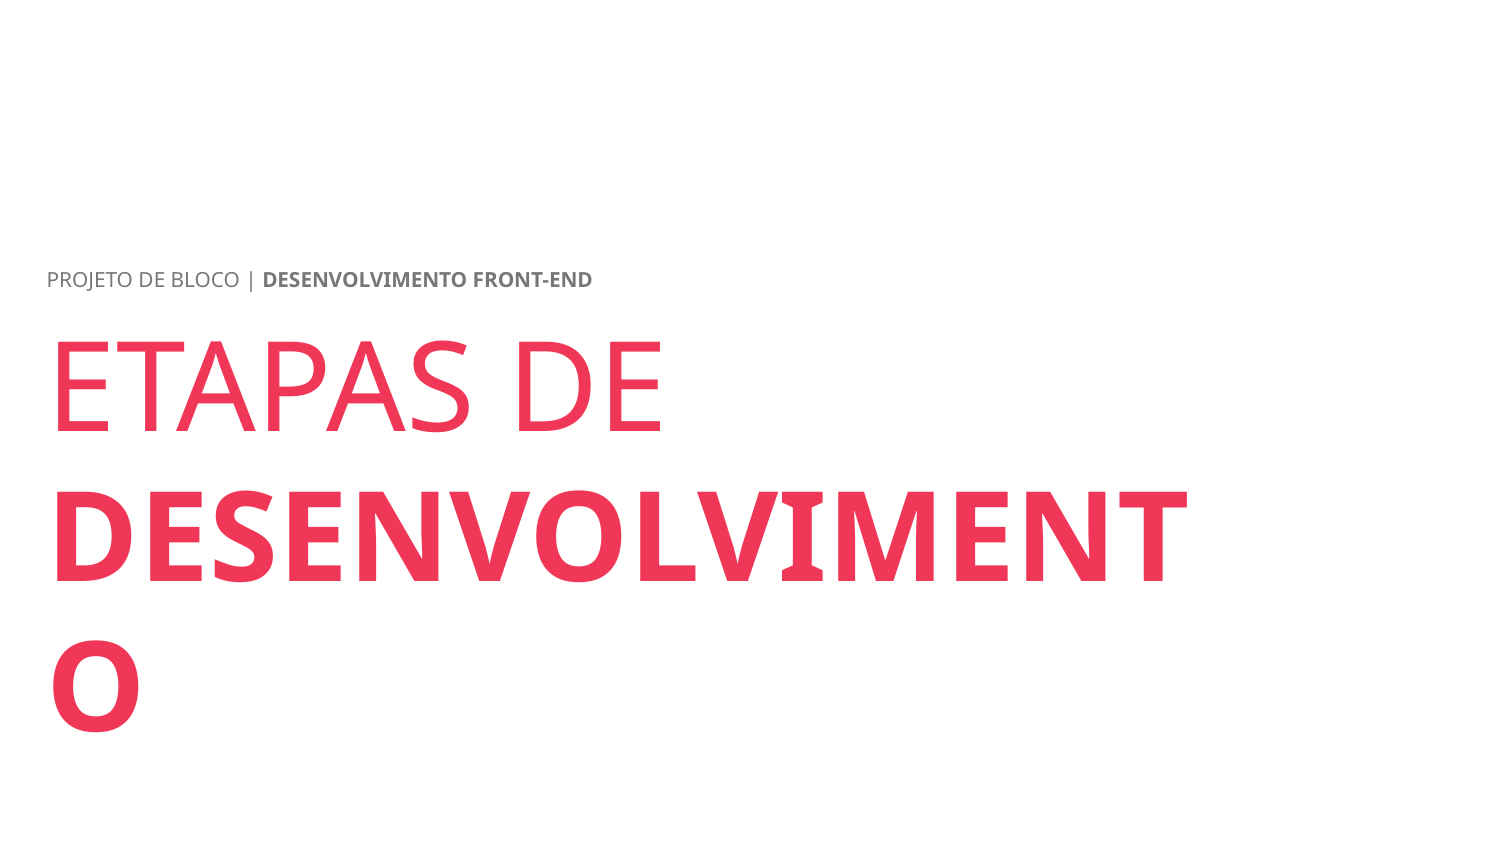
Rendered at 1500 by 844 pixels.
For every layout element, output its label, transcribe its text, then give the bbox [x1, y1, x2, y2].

text_box ETAPAS DE DESENVOLVIMENTO [31, 291, 1258, 615]
text_box PROJETO DE BLOCO | DESENVOLVIMENTO FRONT-END [31, 251, 775, 315]
